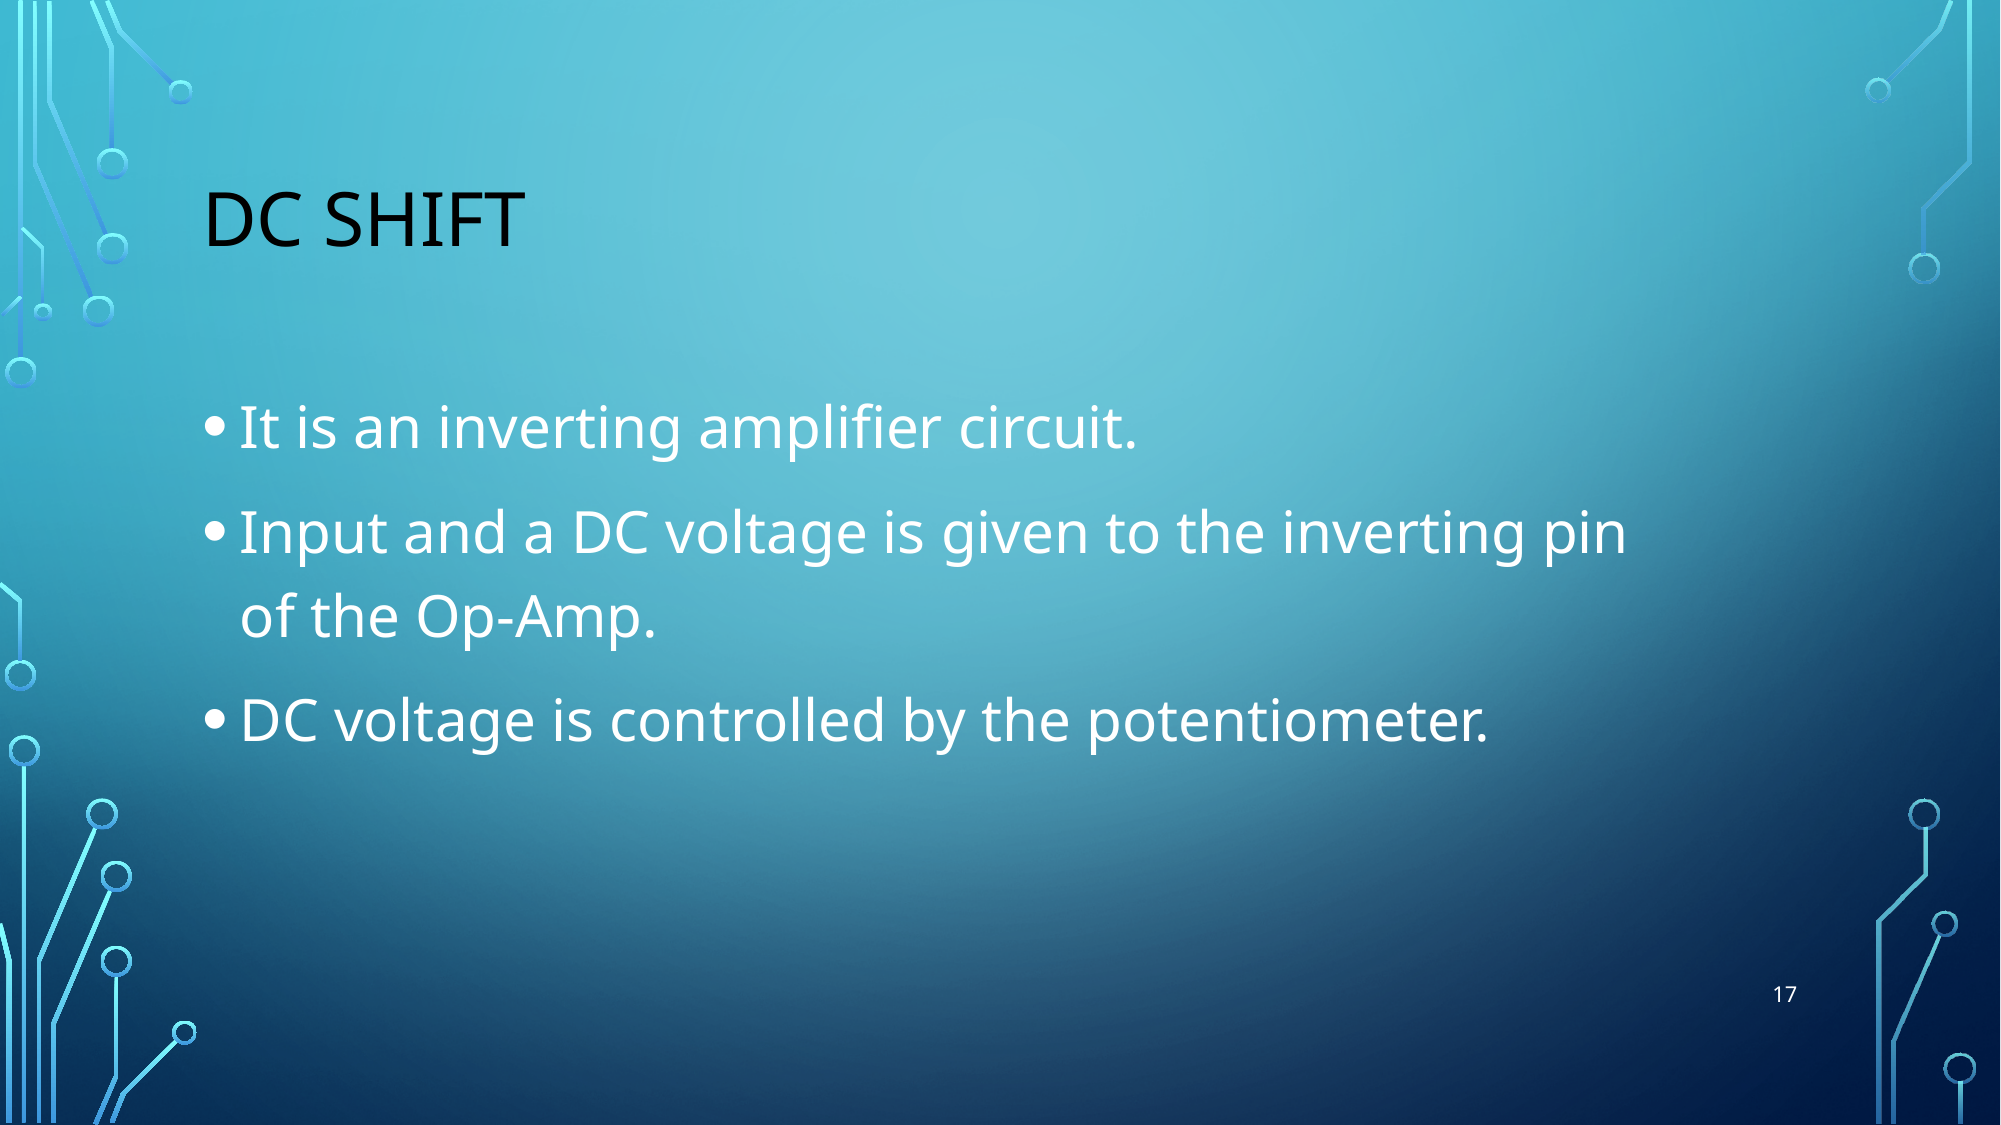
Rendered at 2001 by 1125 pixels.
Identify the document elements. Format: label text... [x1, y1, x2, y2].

slide_number 17 [1685, 965, 1813, 1025]
list It is an inverting amplifier circuit. Input and a DC voltage is given to the inverting pin of the Op-Amp. DC voltage is controlled by the potentiometer. [187, 369, 1704, 950]
title DC SHIFT [187, 101, 1813, 344]
